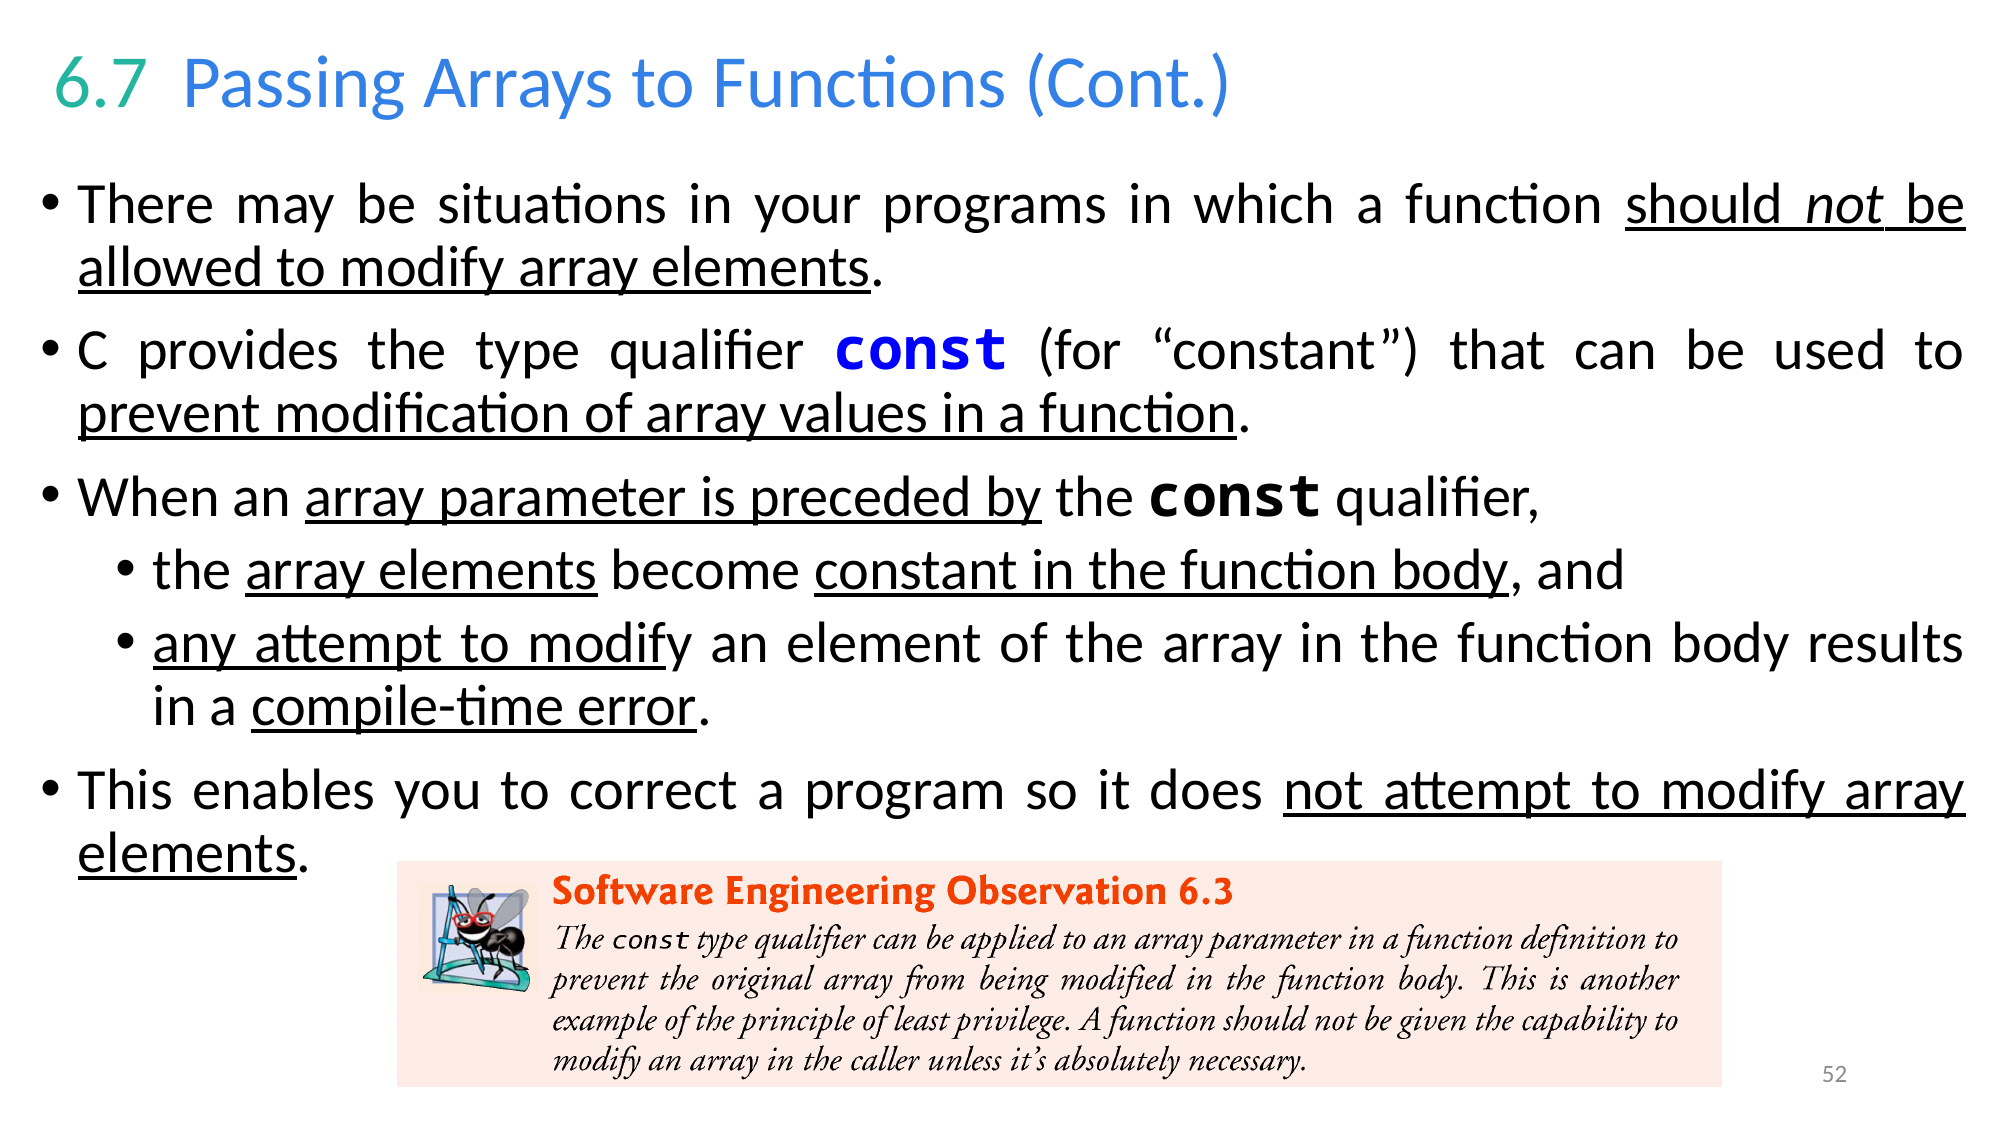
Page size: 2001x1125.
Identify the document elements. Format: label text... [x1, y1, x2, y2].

title 6.7 Passing Arrays to Functions (Cont.) [38, 22, 1764, 145]
picture [384, 860, 1735, 1087]
list There may be situations in your programs in which a function should not be allowed to modify array elements. C provides the type qualifier const (for “constant”) that can be used to prevent modification of array values in a function. When an array parameter is preceded by the const qualifier, the array elements become constant in the function body, and any attempt to modify an element of the array in the function body results in a compile-time error. This enables you to correct a program so it does not attempt to modify array elements. [25, 165, 1981, 1013]
slide_number 52 [1412, 1042, 1863, 1103]
